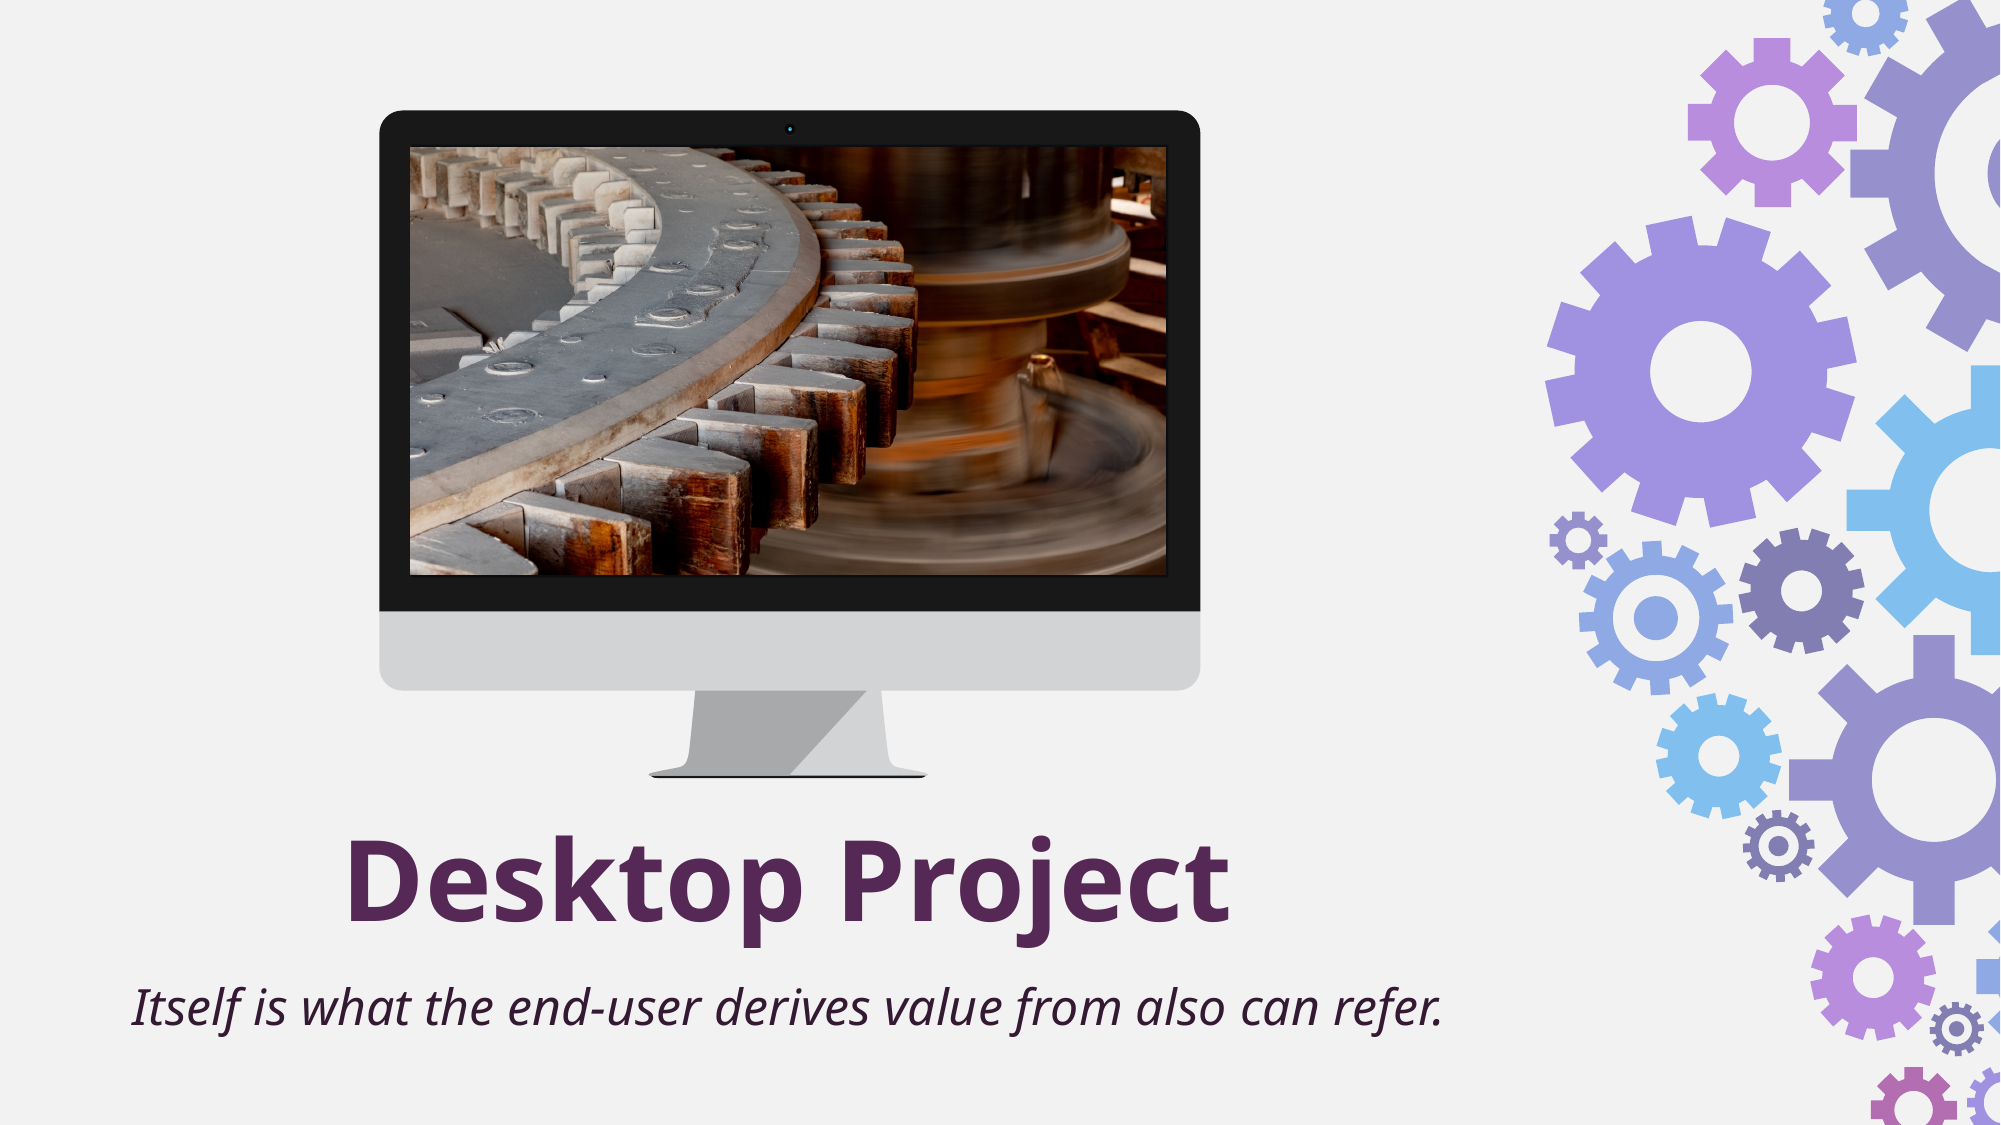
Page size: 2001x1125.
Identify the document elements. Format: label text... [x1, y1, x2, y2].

text_box Itself is what the end-user derives value from also can refer. [90, 965, 1489, 1043]
picture [410, 147, 1166, 575]
text_box Desktop Project [299, 801, 1275, 951]
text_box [379, 110, 1201, 779]
